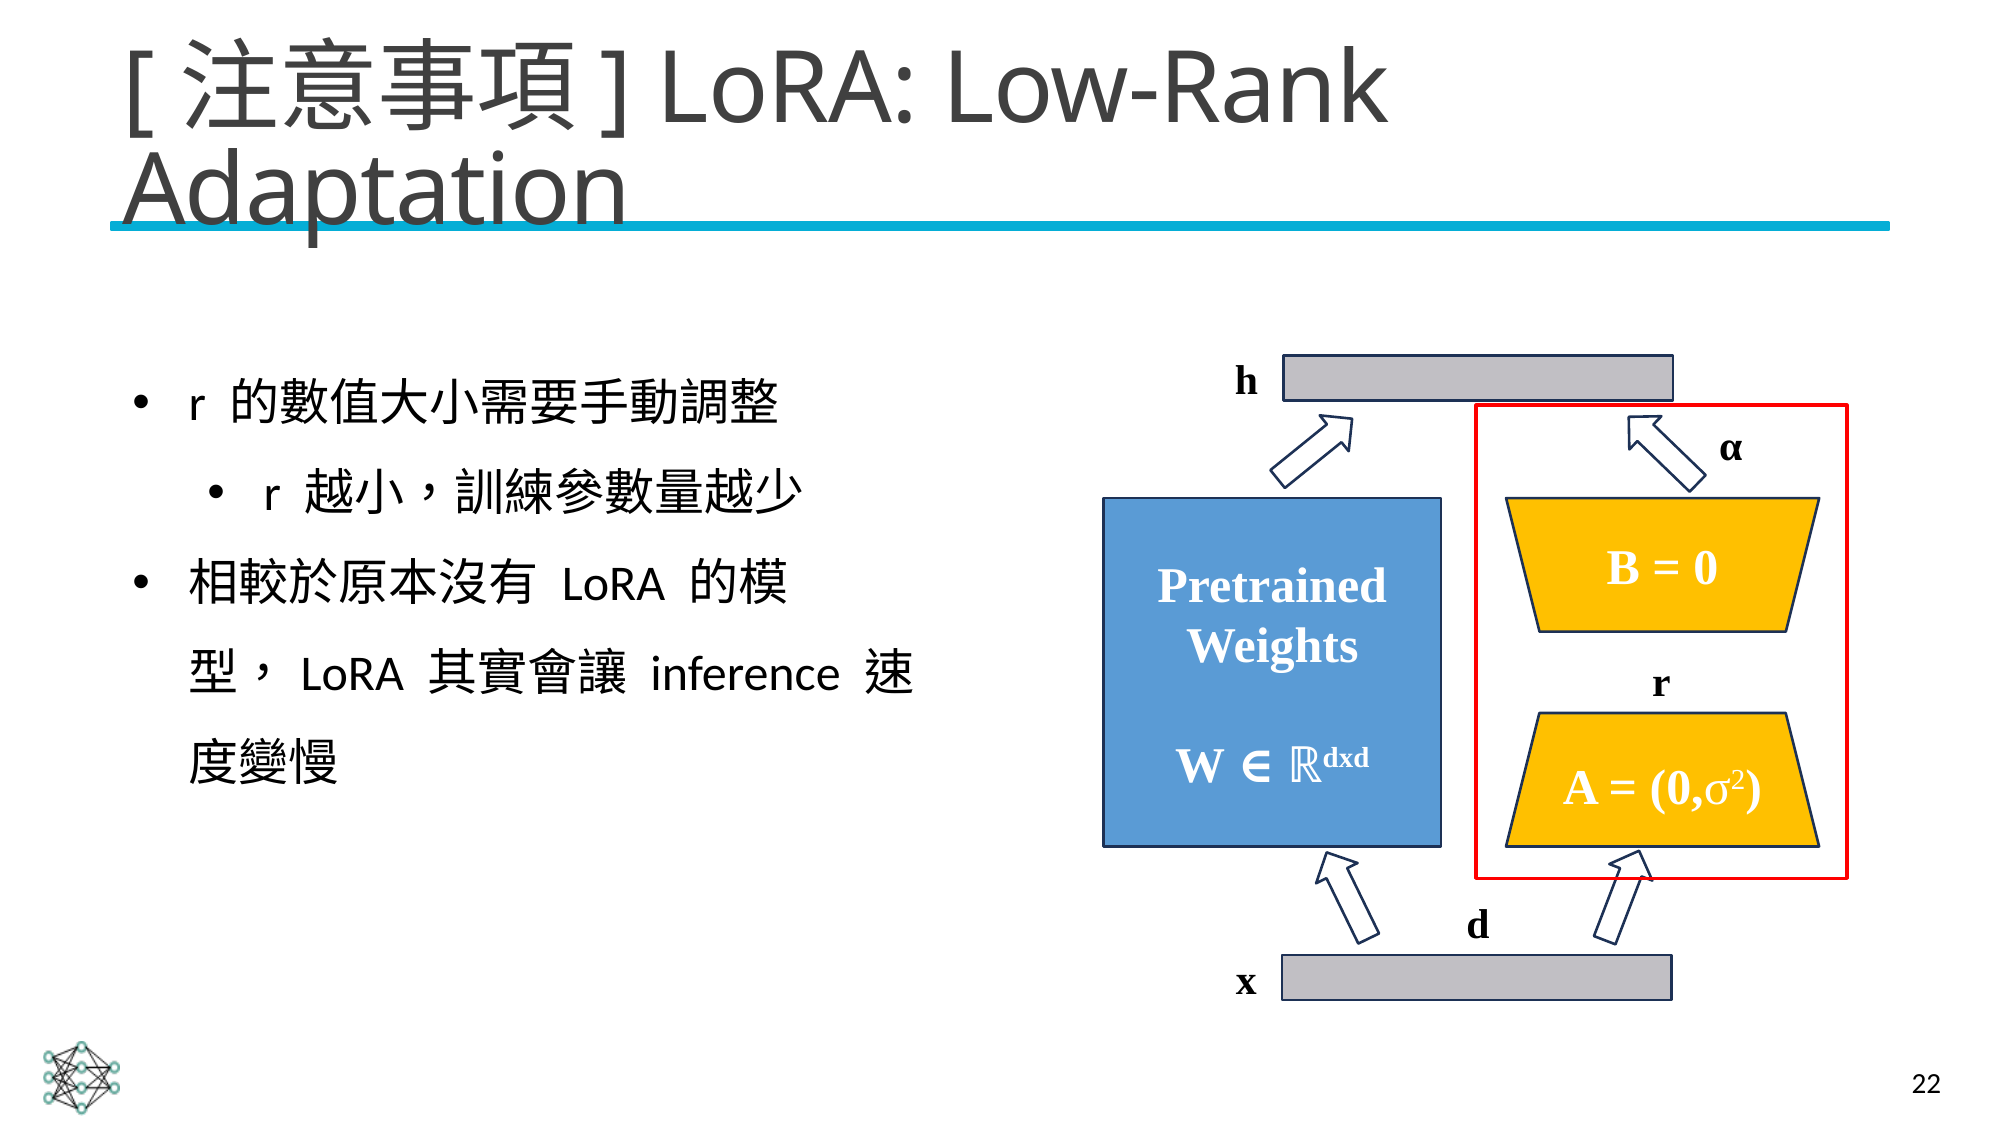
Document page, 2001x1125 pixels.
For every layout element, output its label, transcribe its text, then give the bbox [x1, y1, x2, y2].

text_box d [1441, 889, 1515, 955]
text_box [1314, 851, 1381, 945]
text_box h [1209, 345, 1284, 411]
text_box [1475, 404, 1848, 880]
text_box [1284, 954, 1673, 1001]
text_box [1592, 880, 1642, 946]
picture [43, 1041, 120, 1116]
text_box [1269, 414, 1354, 489]
title [注意事項] LoRA: Low-Rank Adaptation [107, 58, 1899, 228]
slide_number 22 [1740, 1052, 1957, 1113]
text_box Pretrained Weights W ∈ ℝdxd [1102, 497, 1442, 848]
text_box [1284, 354, 1674, 402]
text_box r 的數值大小需要手動調整 r 越小，訓練參數量越少 相較於原本沒有 LoRA 的模型，LoRA 其實會讓 inference 速度變慢 [117, 333, 952, 799]
text_box x [1209, 944, 1284, 1010]
